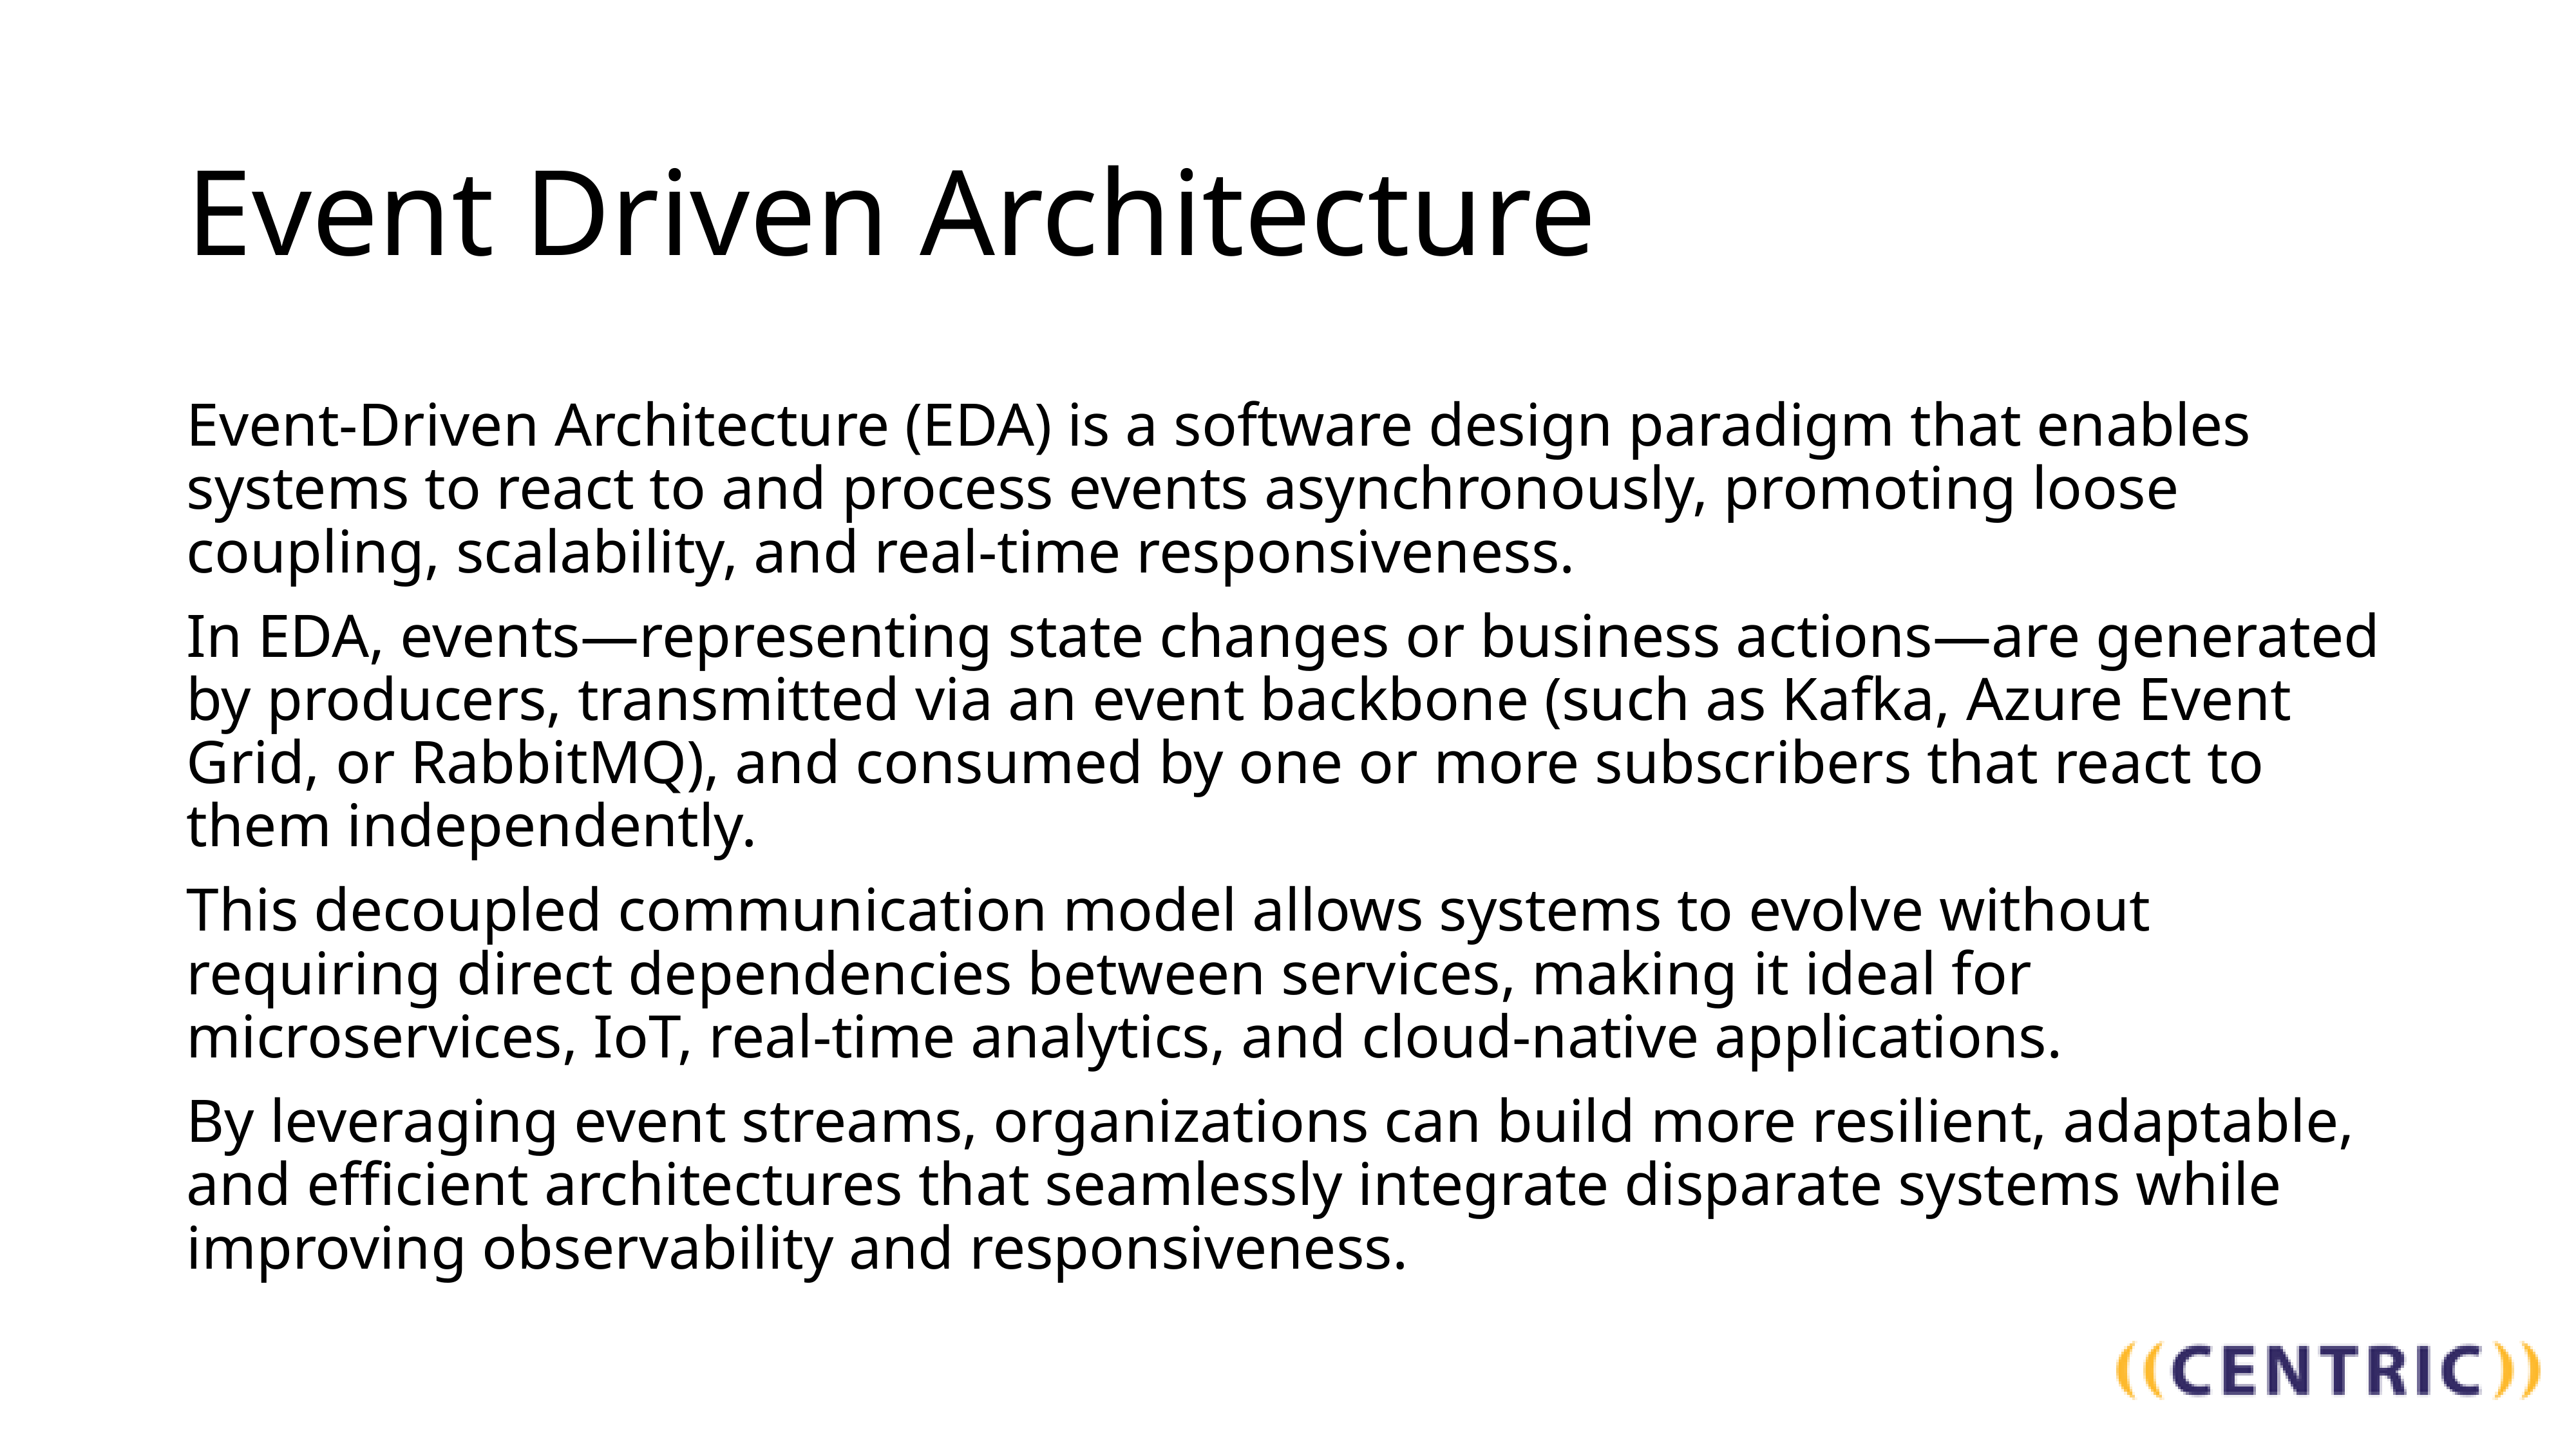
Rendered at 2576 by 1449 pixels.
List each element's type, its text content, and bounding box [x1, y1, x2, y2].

list Event-Driven Architecture (EDA) is a software design paradigm that enables systems to react to and process events asynchronously, promoting loose coupling, scalability, and real-time responsiveness. In EDA, events—representing state changes or business actions—are generated by producers, transmitted via an event backbone (such as Kafka, Azure Event Grid, or RabbitMQ), and consumed by one or more subscribers that react to them independently. This decoupled communication model allows systems to evolve without requiring direct dependencies between services, making it ideal for microservices, IoT, real-time analytics, and cloud-native applications. By leveraging event streams, organizations can build more resilient, adaptable, and efficient architectures that seamlessly integrate disparate systems while improving observability and responsiveness. [176, 384, 2400, 1307]
picture [2111, 1320, 2557, 1423]
title Event Driven Architecture [176, 76, 2400, 359]
